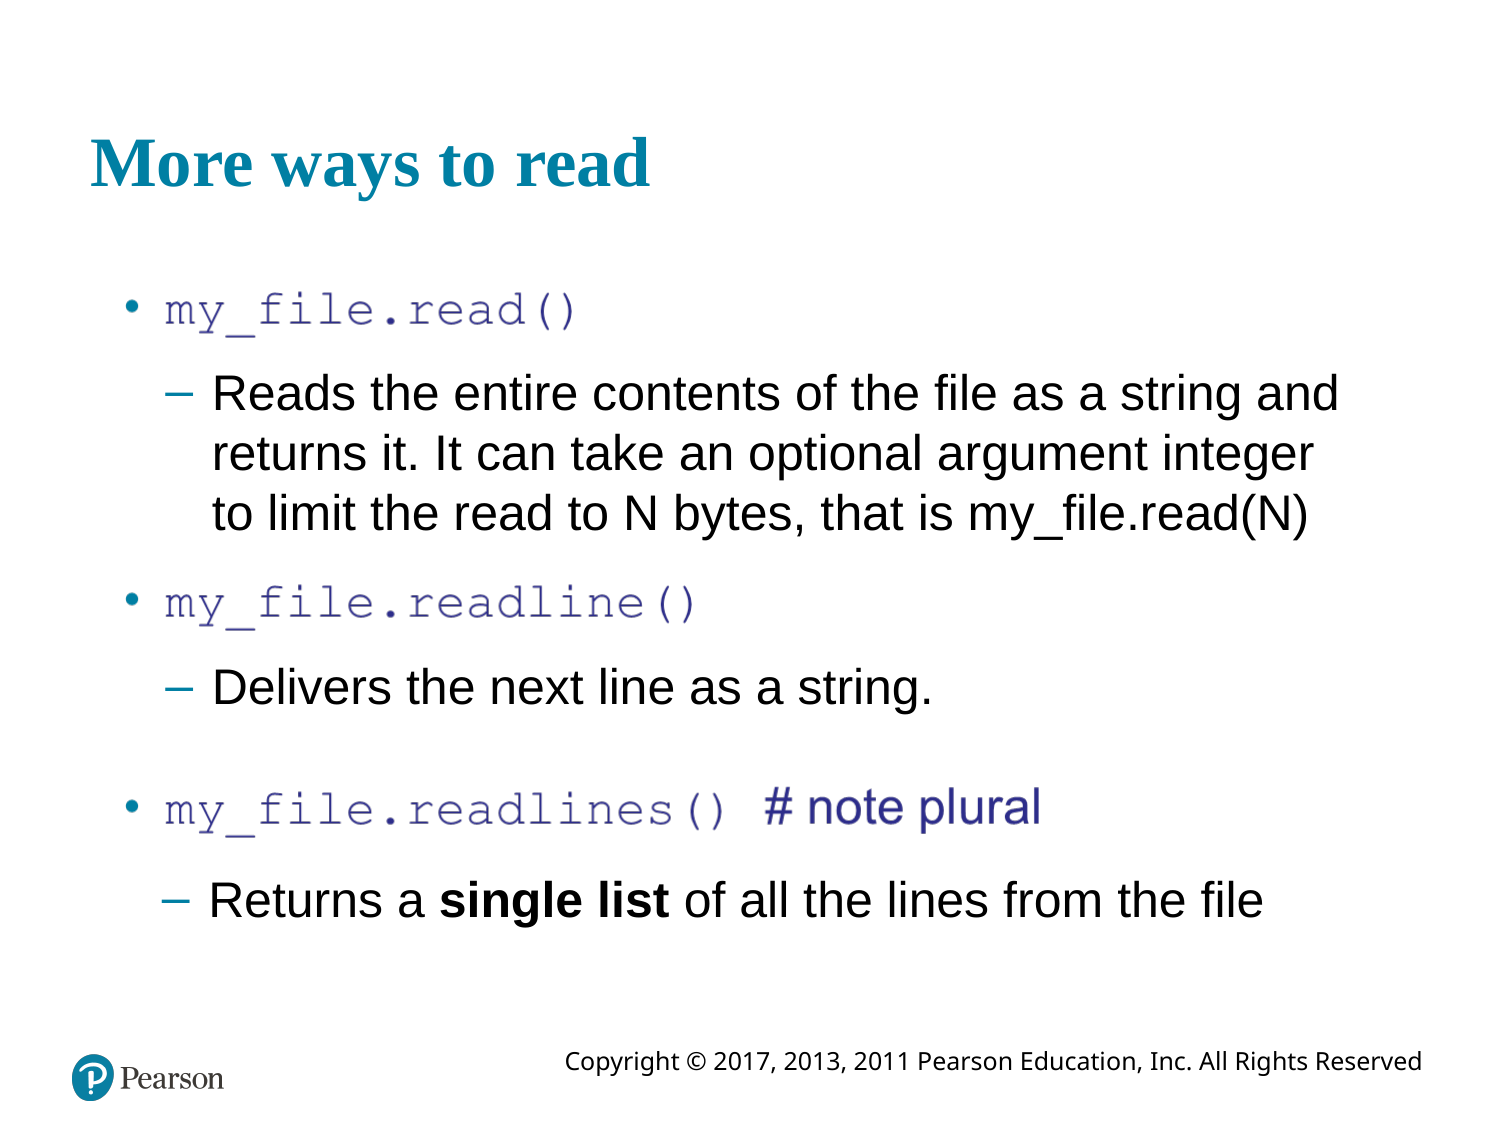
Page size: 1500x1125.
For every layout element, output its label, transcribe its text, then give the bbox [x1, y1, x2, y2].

list Reads the entire contents of the file as a string and returns it. It can take an optional argument integer to limit the read to N bytes, that is my_file.read(N) [75, 345, 1365, 555]
picture [72, 1087, 83, 1101]
picture [95, 557, 765, 663]
list Delivers the next line as a string. [75, 639, 995, 713]
list Returns a single list of all the lines from the file [71, 852, 1422, 949]
picture [95, 264, 645, 370]
title More ways to read [75, 35, 1425, 216]
picture [80, 1063, 106, 1088]
picture [98, 1054, 224, 1101]
picture [72, 1054, 88, 1070]
picture [95, 760, 1073, 871]
